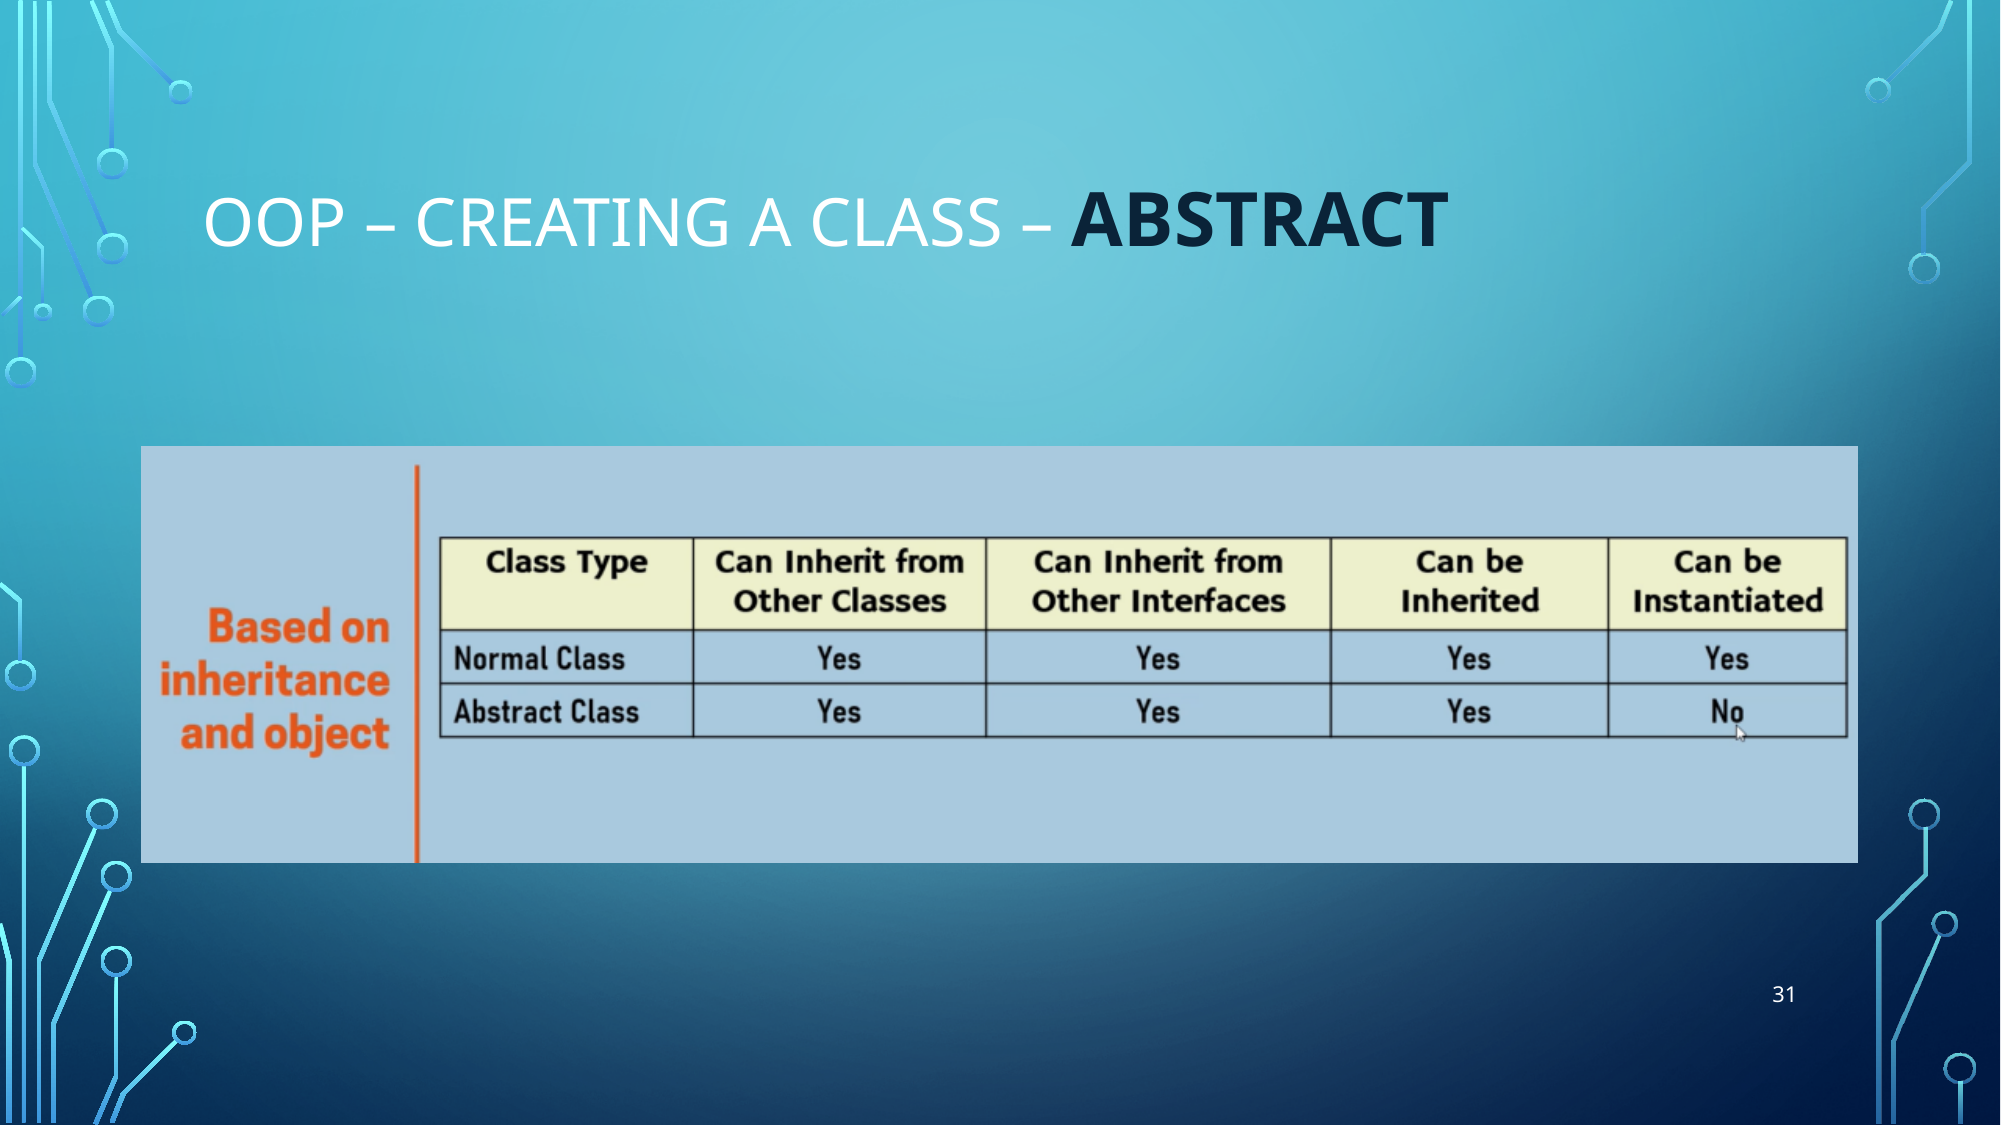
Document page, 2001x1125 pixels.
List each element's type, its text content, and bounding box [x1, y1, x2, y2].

picture [141, 446, 1858, 863]
slide_number 31 [1685, 965, 1813, 1025]
title OOP – creating a class – abstract [187, 101, 1813, 344]
